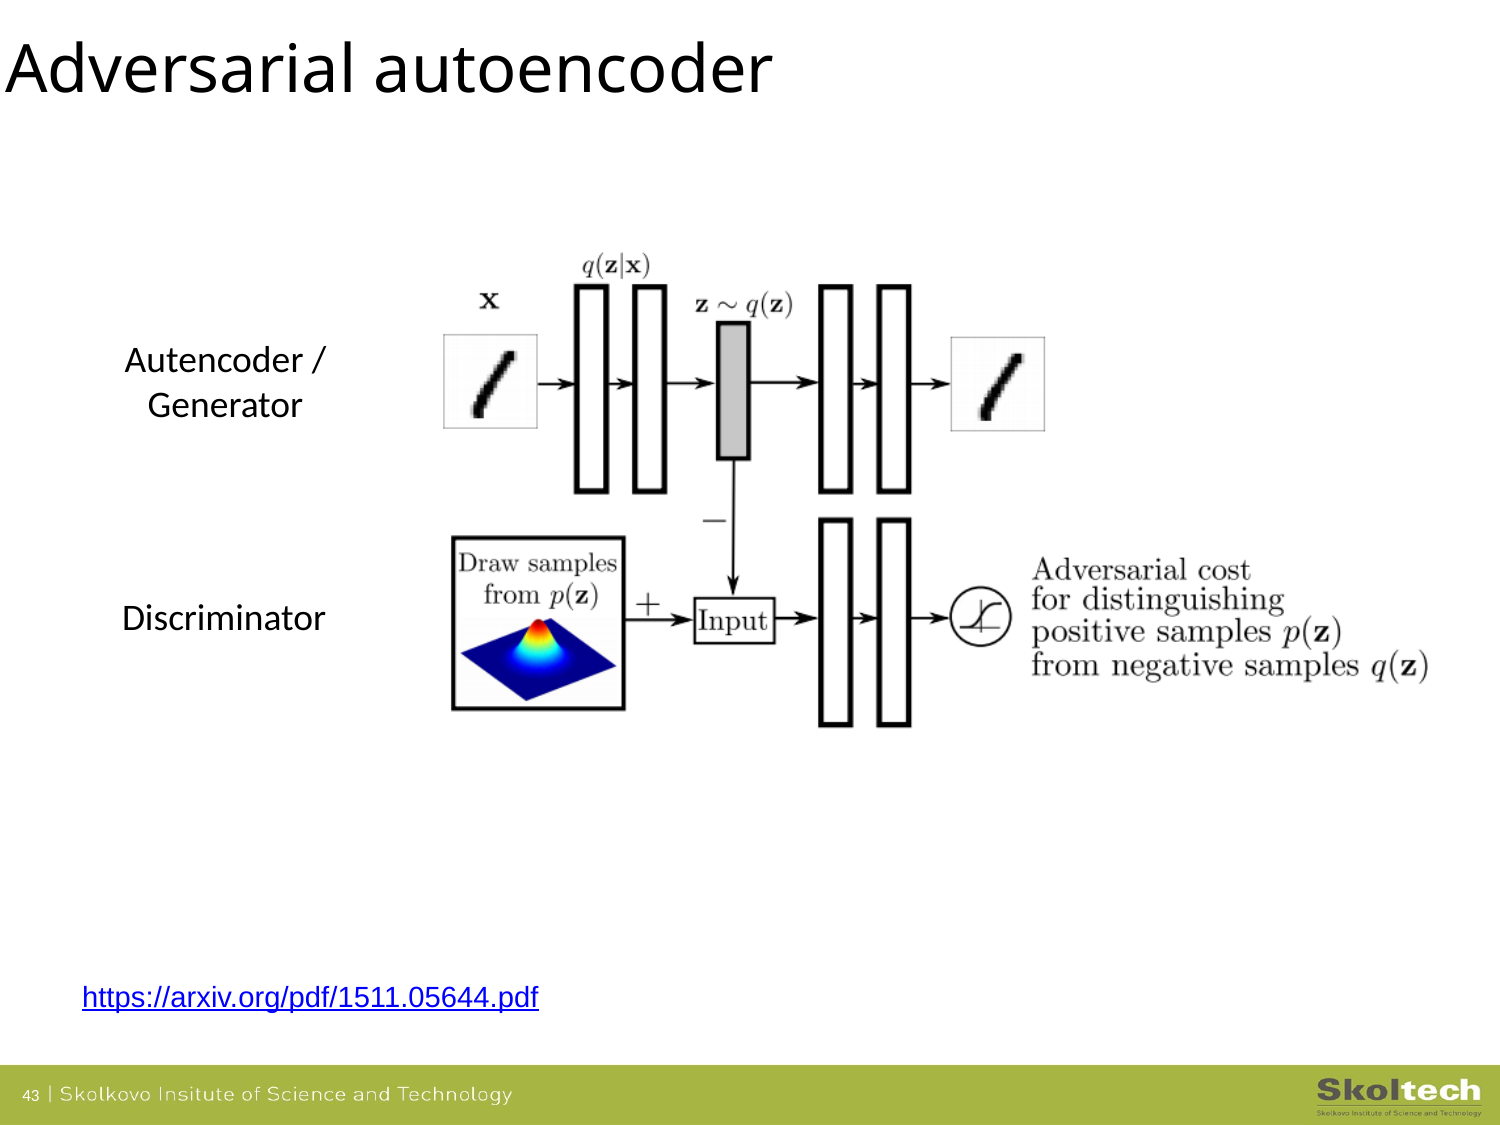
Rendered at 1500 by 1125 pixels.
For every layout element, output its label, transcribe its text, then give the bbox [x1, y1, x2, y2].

picture [407, 208, 1471, 759]
text_box https://arxiv.org/pdf/1511.05644.pdf [67, 970, 555, 1021]
picture [0, 1064, 1500, 1125]
text_box Adversarial autoencoder [0, 18, 783, 114]
text_box Discriminator [114, 585, 334, 646]
text_box Autencoder / Generator [116, 327, 335, 433]
